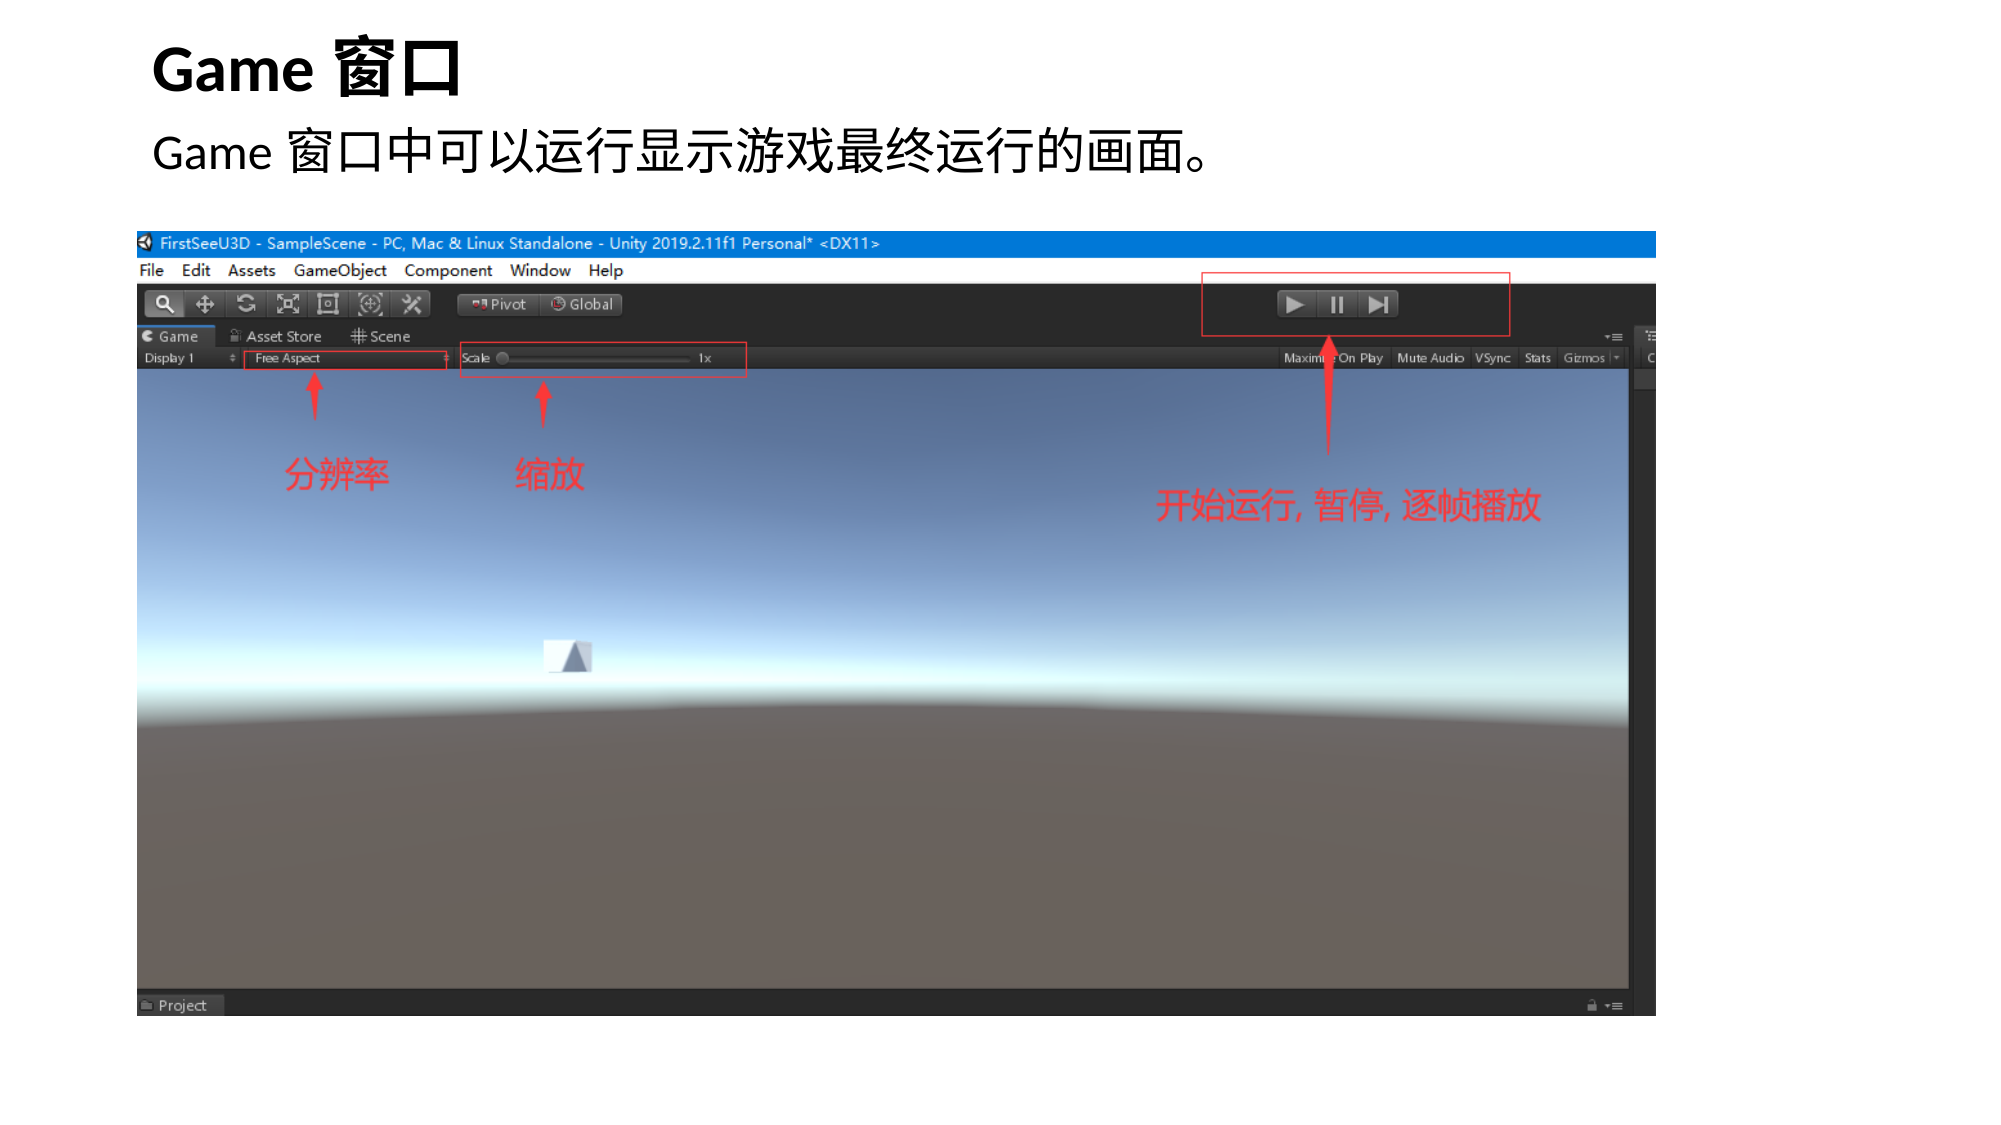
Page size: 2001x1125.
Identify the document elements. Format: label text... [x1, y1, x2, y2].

picture [137, 231, 1656, 1016]
list Game窗口 Game窗口中可以运行显示游戏最终运行的画面。 [137, 25, 1863, 1110]
